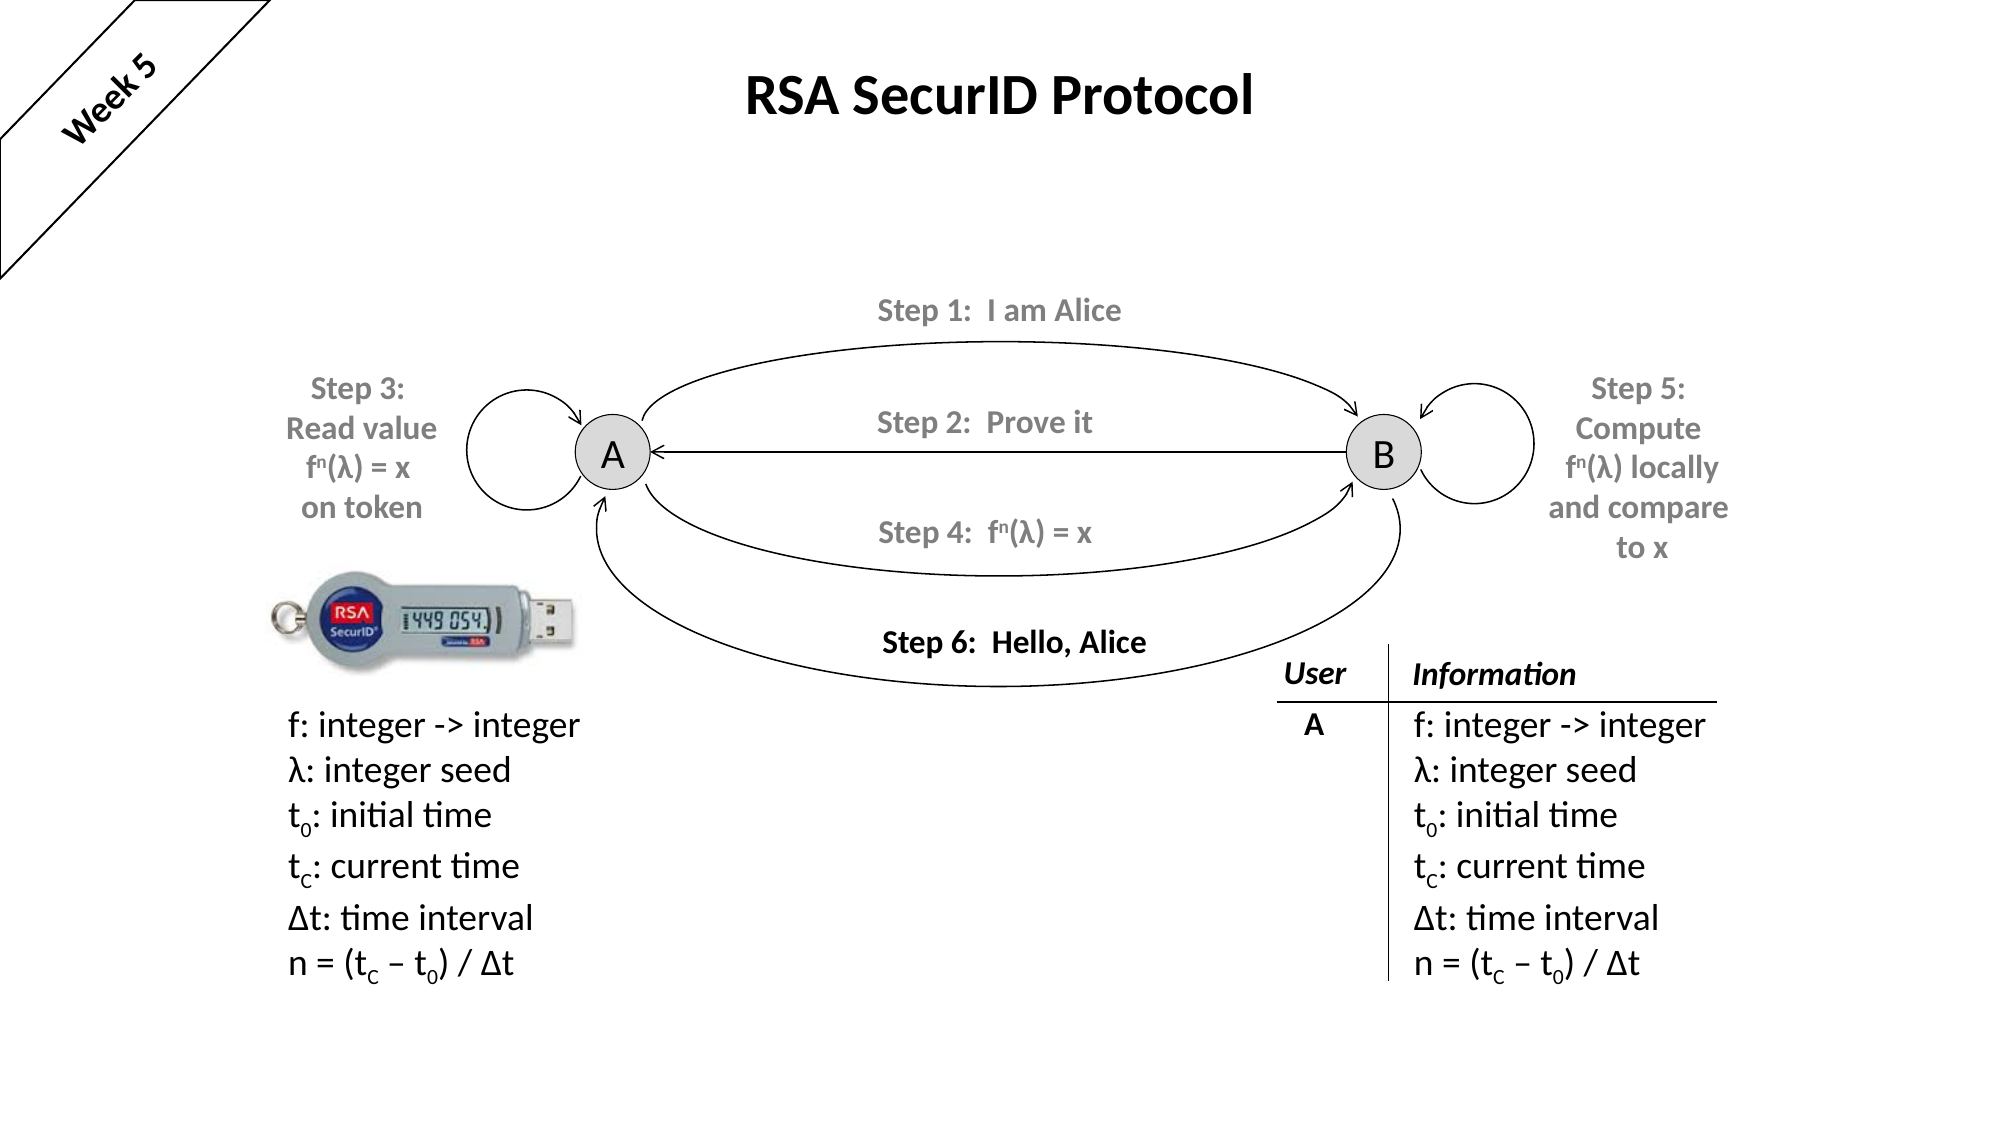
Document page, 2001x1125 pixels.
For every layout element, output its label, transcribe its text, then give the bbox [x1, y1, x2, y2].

text_box Step 5: Compute fn(λ) locally and compare to x [1533, 358, 1752, 573]
text_box f: integer -> integer λ: integer seed t0: initial time tC: current time Δt: time interval n = (tC – t0) / Δt [1399, 692, 1722, 997]
title RSA SecurID Protocol [324, 2, 1675, 190]
text_box [644, 473, 1354, 520]
text_box B [1345, 413, 1422, 490]
text_box Step 4: fn(λ) = x [863, 502, 1108, 558]
text_box User [1268, 644, 1362, 699]
text_box [641, 340, 1358, 424]
text_box Step 2: Prove it [862, 392, 1109, 448]
text_box Step 3: Read value fn(λ) = x on token [271, 358, 453, 533]
text_box [465, 388, 582, 511]
picture [265, 561, 582, 679]
text_box Step 6: Hello, Alice [867, 612, 1163, 668]
text_box Information [1397, 644, 1592, 700]
text_box Week 5 [35, 25, 181, 171]
text_box [593, 496, 1402, 688]
text_box [0, 0, 272, 281]
text_box A [574, 413, 651, 490]
text_box A [1289, 694, 1340, 701]
text_box Step 1: I am Alice [862, 280, 1138, 336]
text_box [1419, 382, 1533, 505]
text_box A [1289, 703, 1340, 750]
text_box f: integer -> integer λ: integer seed t0: initial time tC: current time Δt: time interval n = (tC – t0) / Δt [273, 692, 596, 997]
